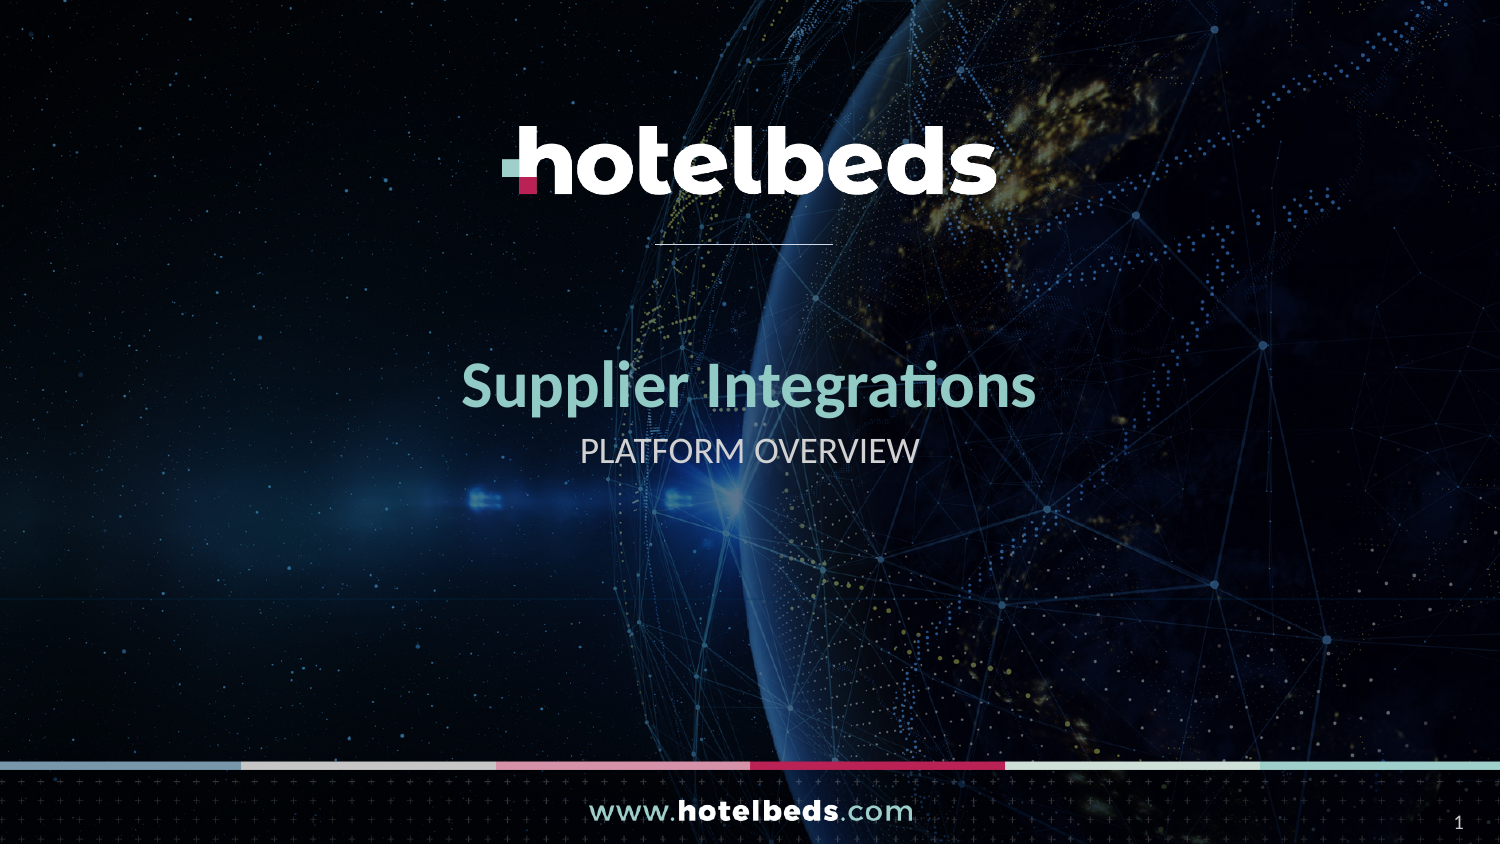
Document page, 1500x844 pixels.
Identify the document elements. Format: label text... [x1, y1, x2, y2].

title Supplier Integrations [112, 341, 1388, 422]
picture [0, 0, 1500, 844]
subtitle PLATFORM OVERVIEW [225, 426, 1275, 472]
slide_number 1 [1328, 794, 1479, 844]
